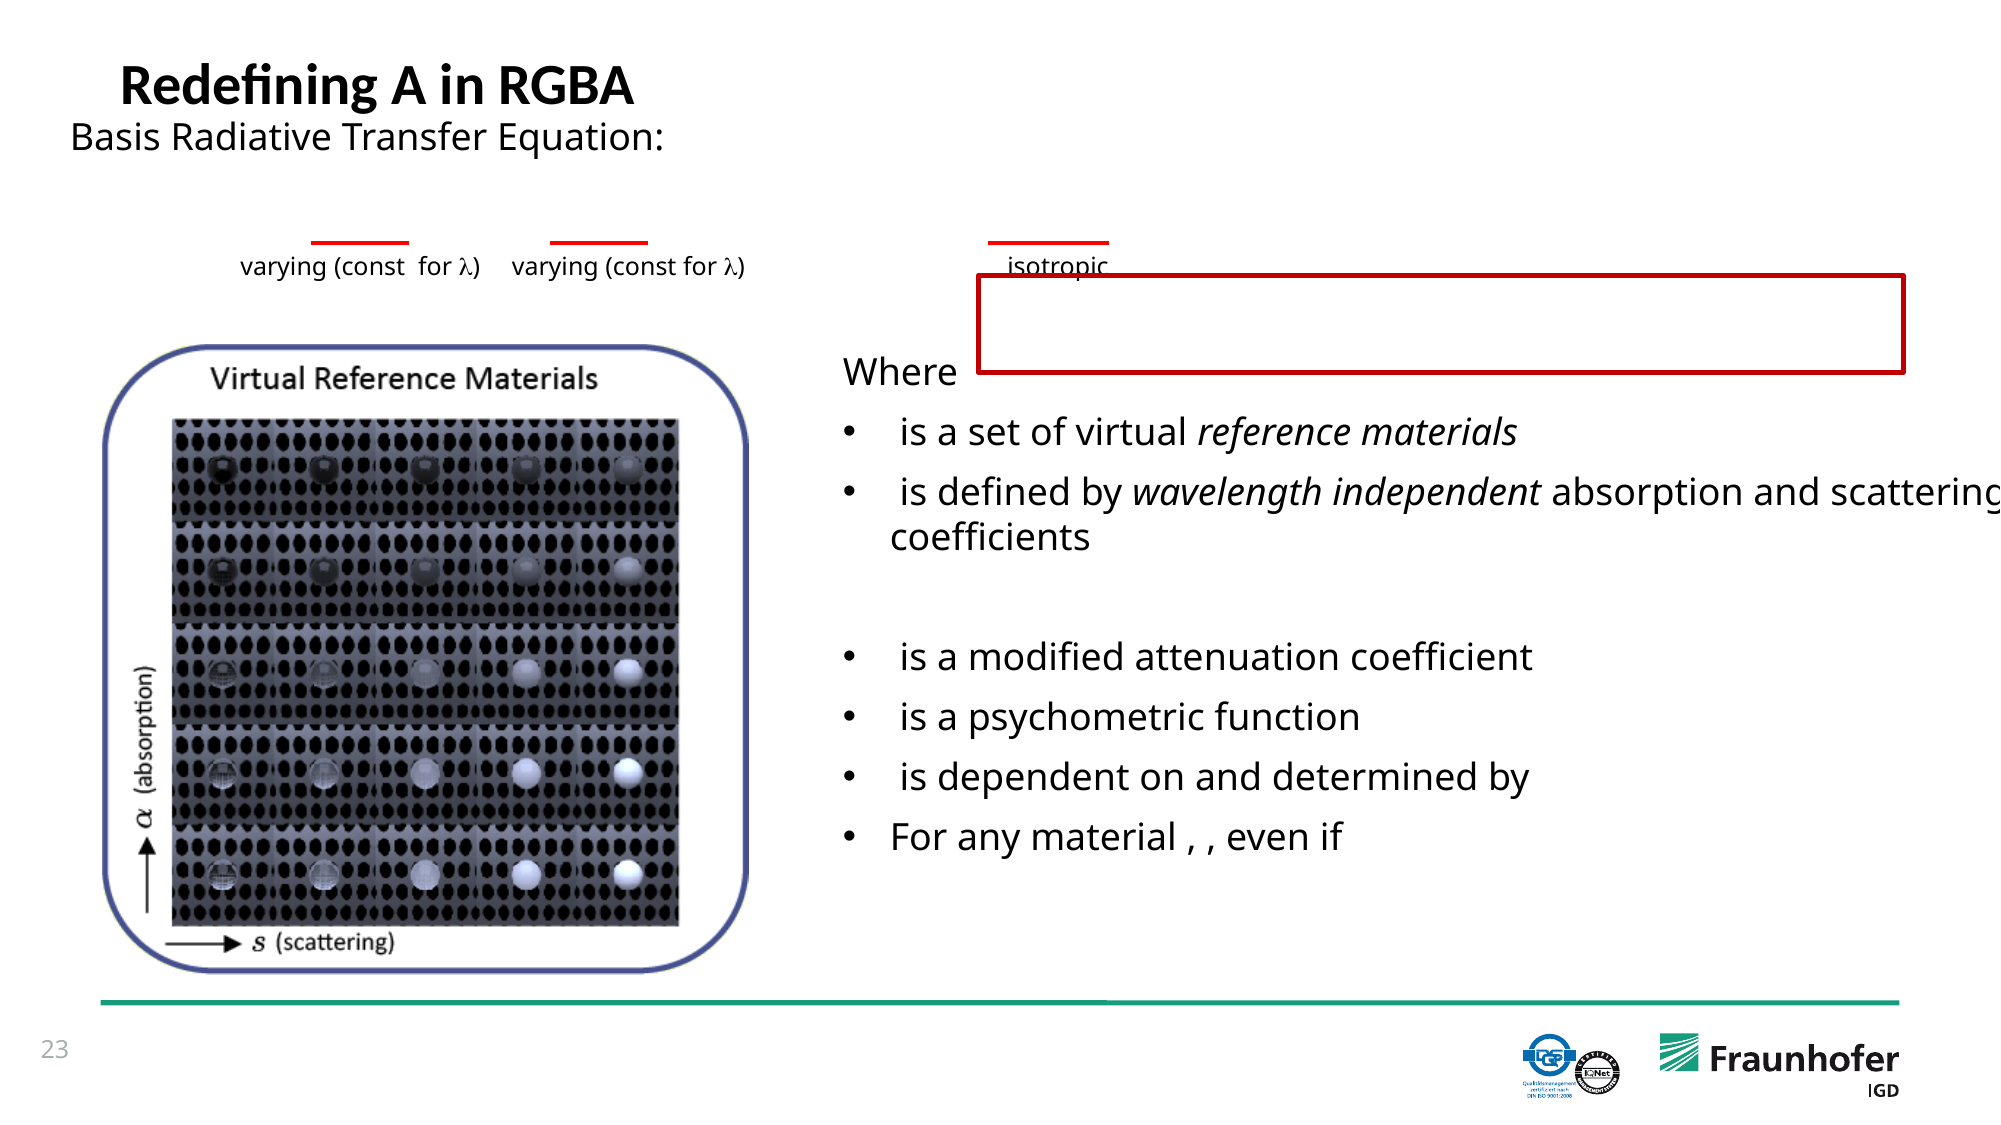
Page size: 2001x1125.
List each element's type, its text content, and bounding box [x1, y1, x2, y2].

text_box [223, 242, 1118, 319]
text_box [976, 273, 1905, 375]
slide_number 23 [0, 1032, 70, 1054]
text_box Redefining A in RGBA [105, 38, 1383, 124]
picture [102, 344, 749, 975]
